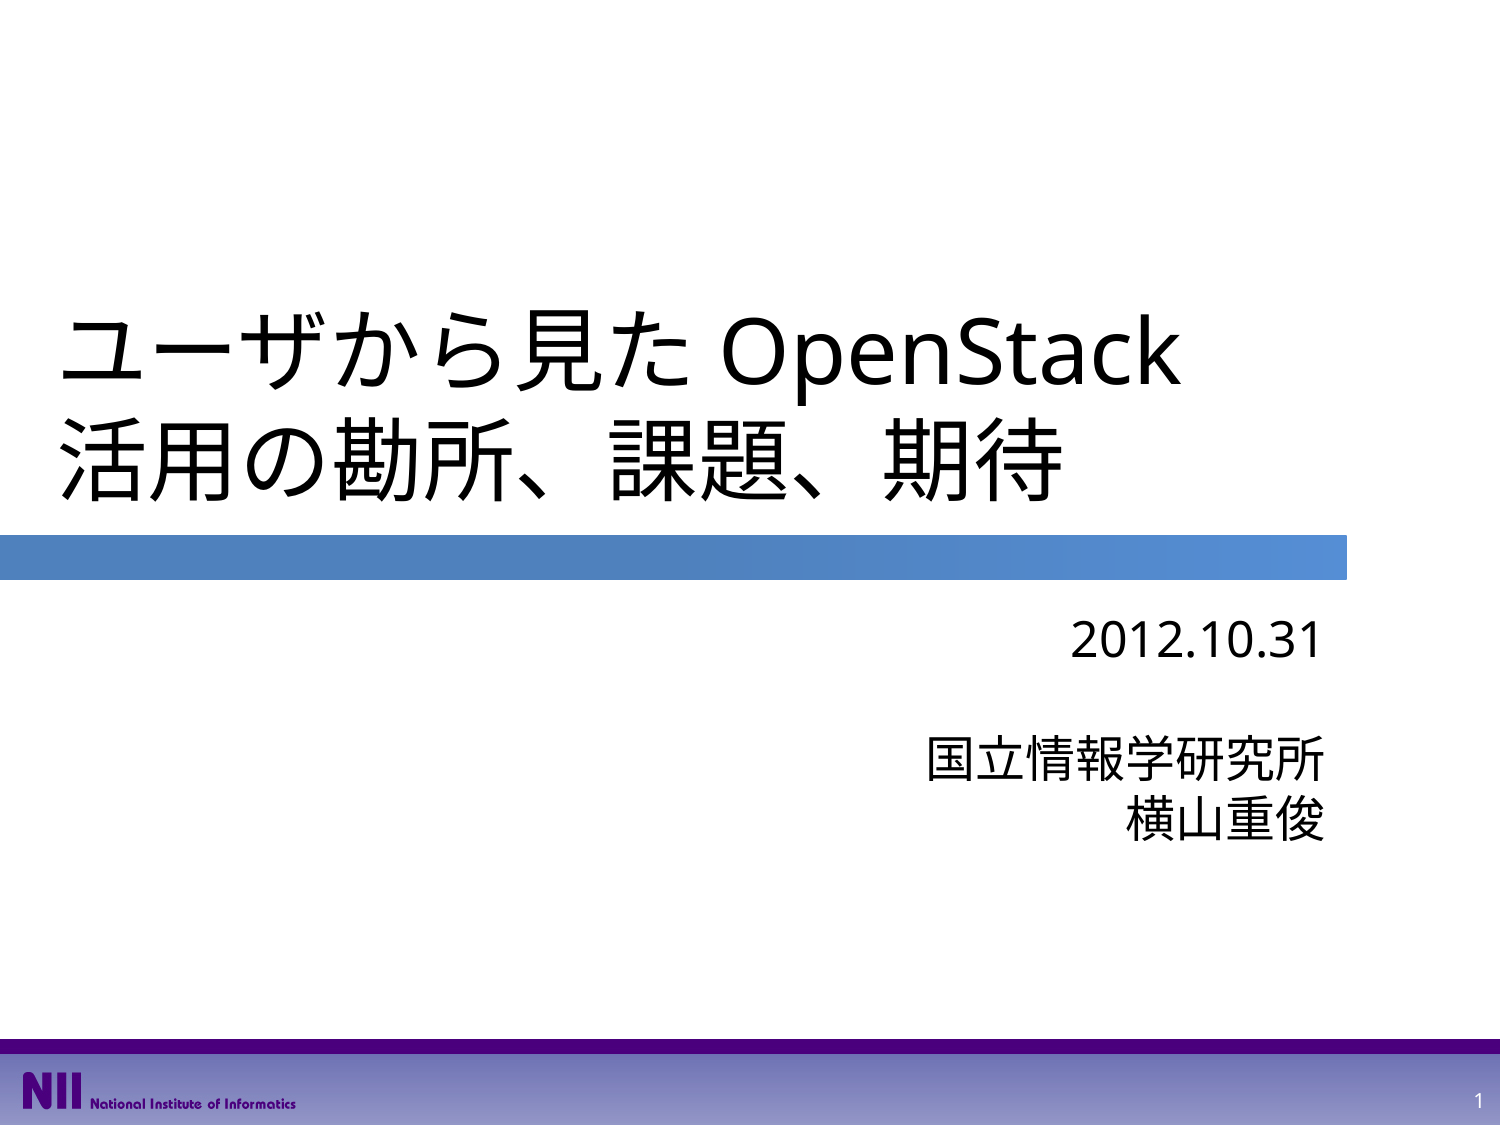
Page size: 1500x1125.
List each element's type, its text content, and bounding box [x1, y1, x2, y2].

picture [0, 1039, 1500, 1125]
text_box 2012.10.31 国立情報学研究所 横山重俊 [655, 656, 1341, 858]
slide_number 1 [1417, 1089, 1500, 1114]
title ユーザから見たOpenStack 活用の勘所、課題、期待 [41, 302, 1330, 504]
